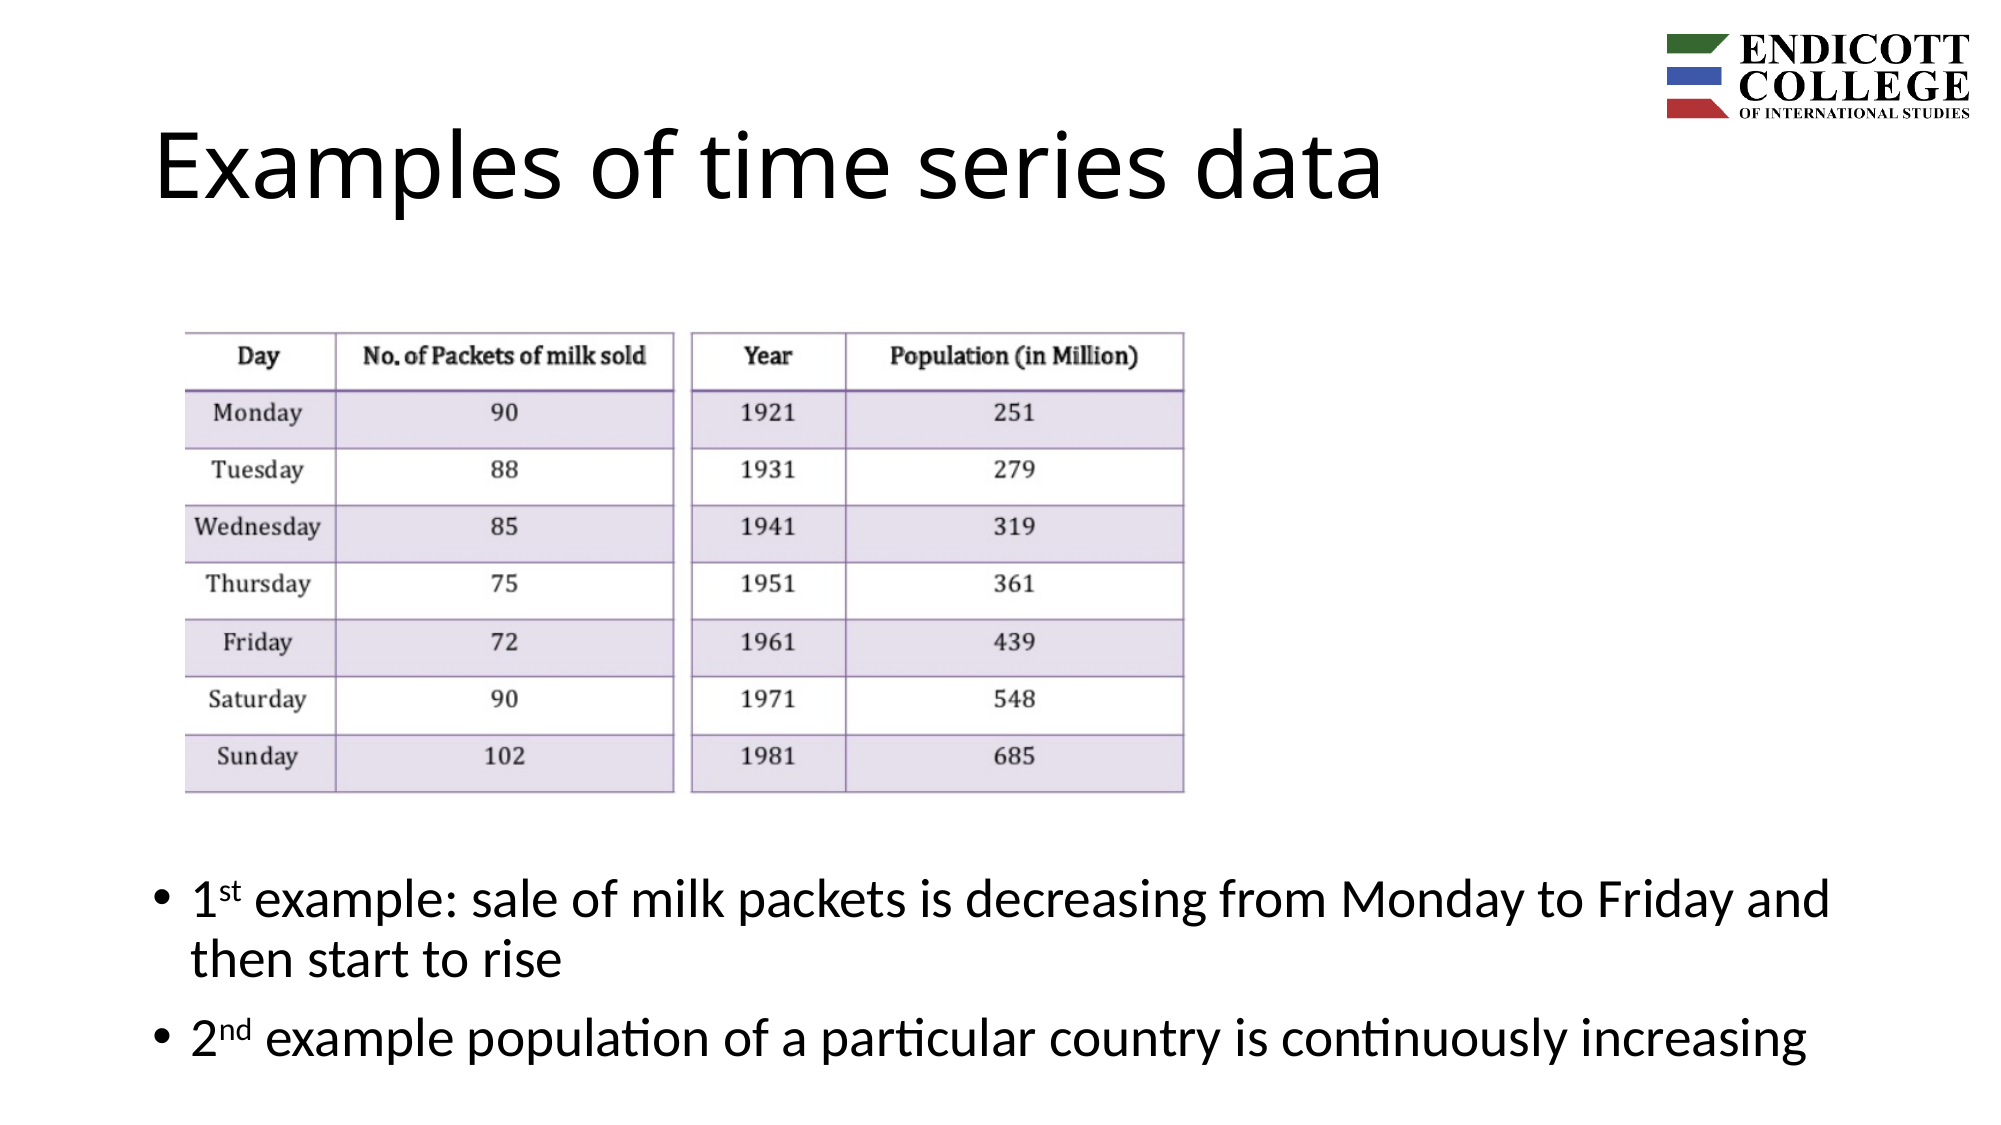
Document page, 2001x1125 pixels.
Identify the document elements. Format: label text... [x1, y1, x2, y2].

list 1st example: sale of milk packets is decreasing from Monday to Friday and then start to rise 2nd example population of a particular country is continuously increasing [137, 299, 1863, 1088]
picture [1658, 23, 1981, 126]
picture [184, 327, 1198, 798]
title Examples of time series data [137, 59, 1863, 278]
